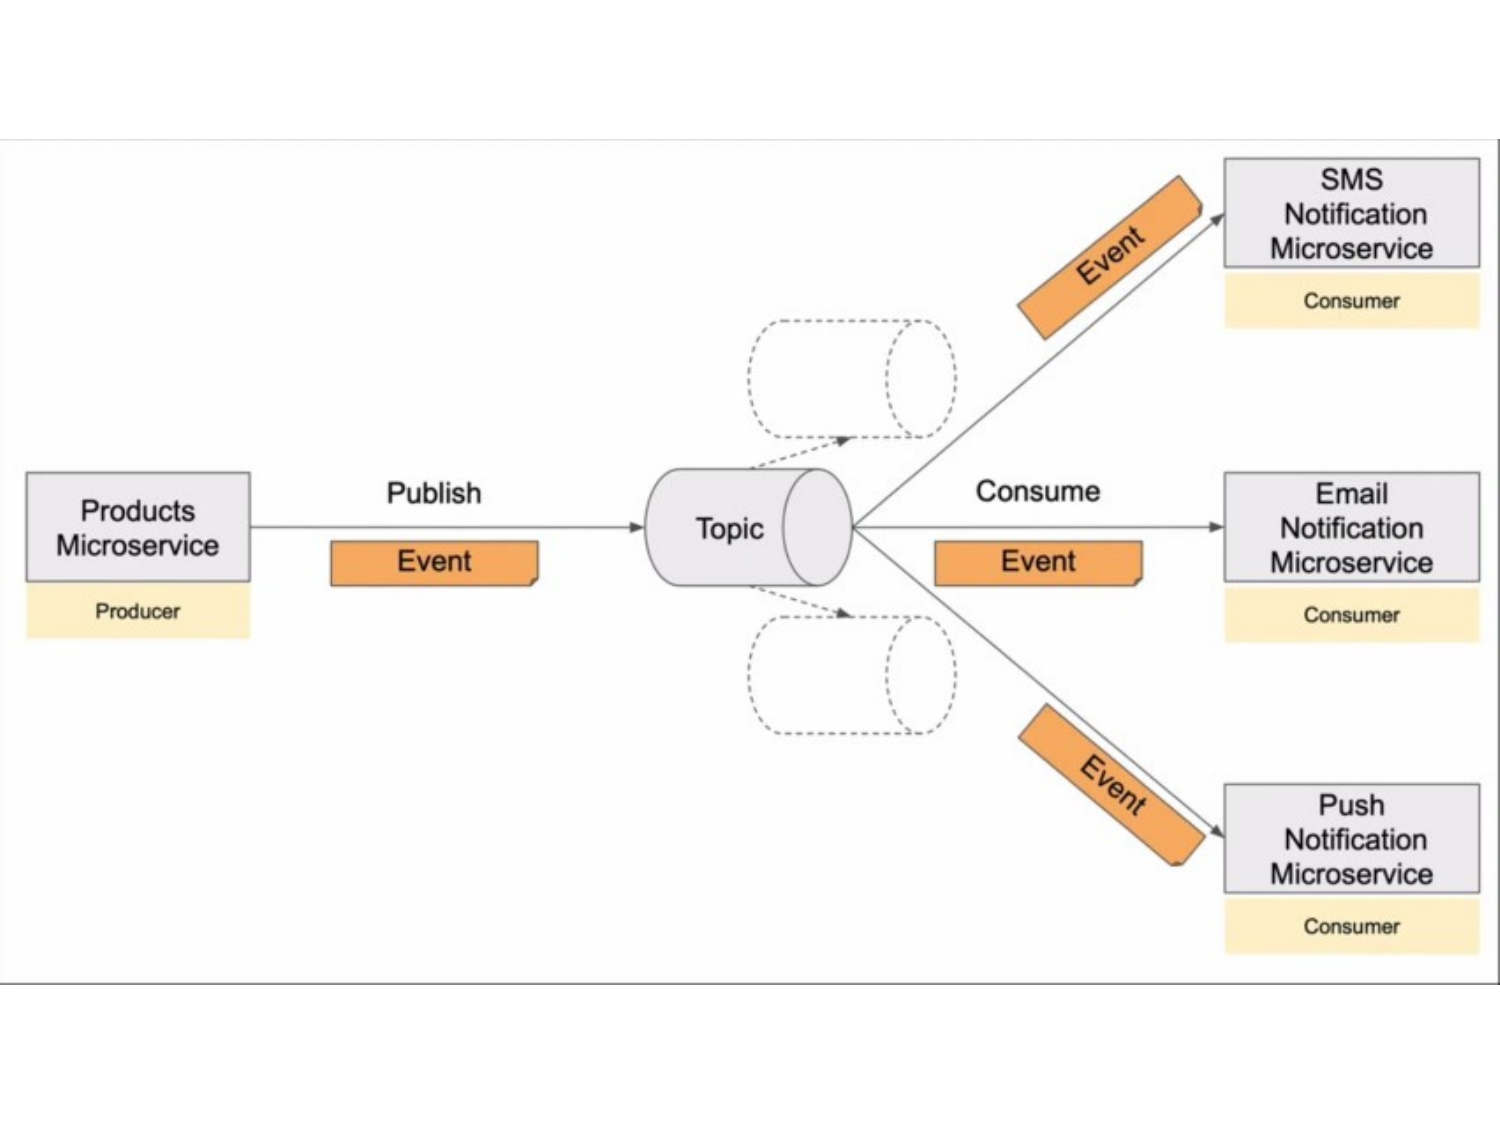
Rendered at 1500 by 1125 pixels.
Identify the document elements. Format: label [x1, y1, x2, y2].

picture [0, 139, 1500, 986]
